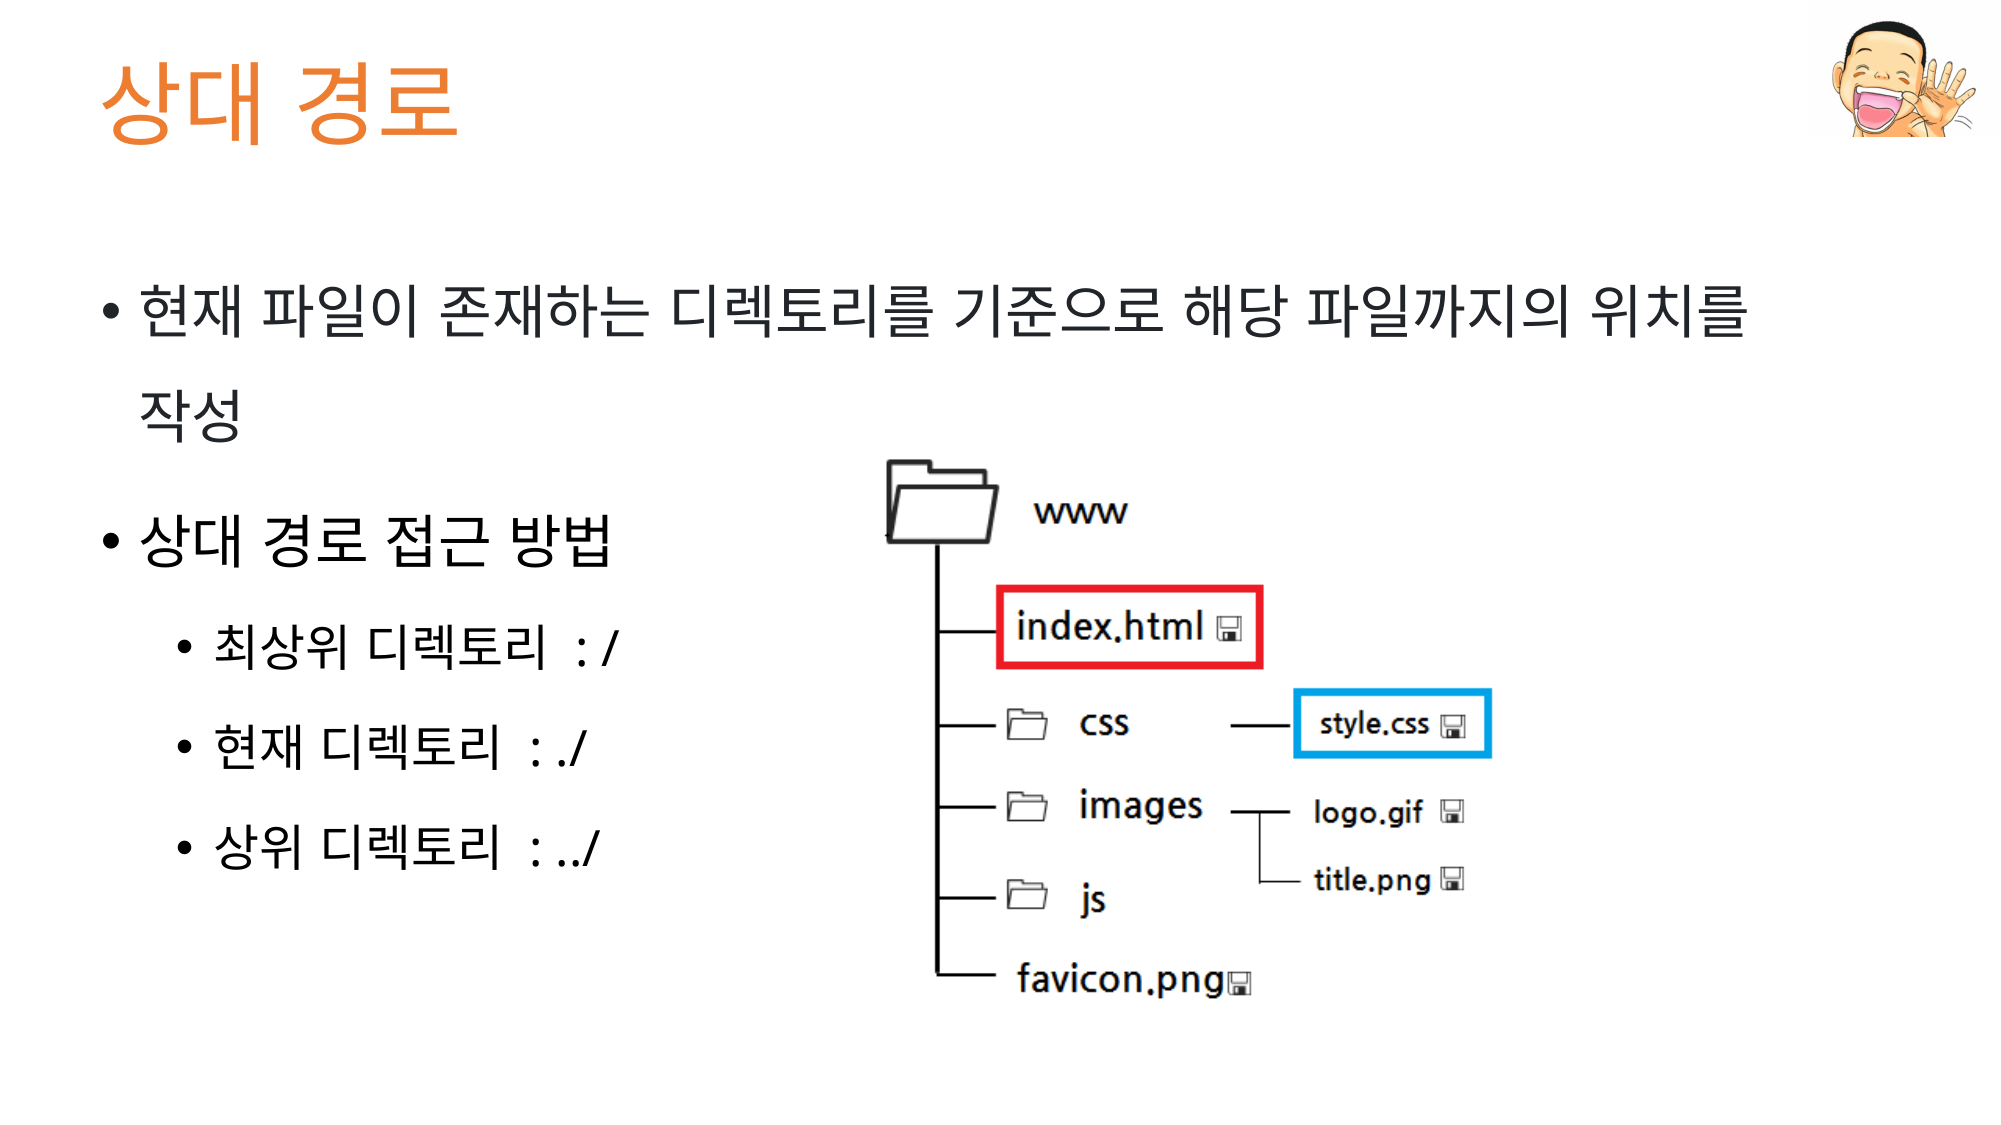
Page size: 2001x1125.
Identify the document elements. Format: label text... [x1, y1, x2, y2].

picture [818, 408, 1594, 1055]
list 현재 파일이 존재하는 디렉토리를 기준으로 해당 파일까지의 위치를 작성 상대 경로 접근 방법 최상위 디렉토리 : / 현재 디렉토리 : ./ 상위 디렉토리 : ../ [85, 233, 1863, 1077]
title 상대 경로 [83, 0, 1931, 218]
picture [1931, 0, 2000, 137]
